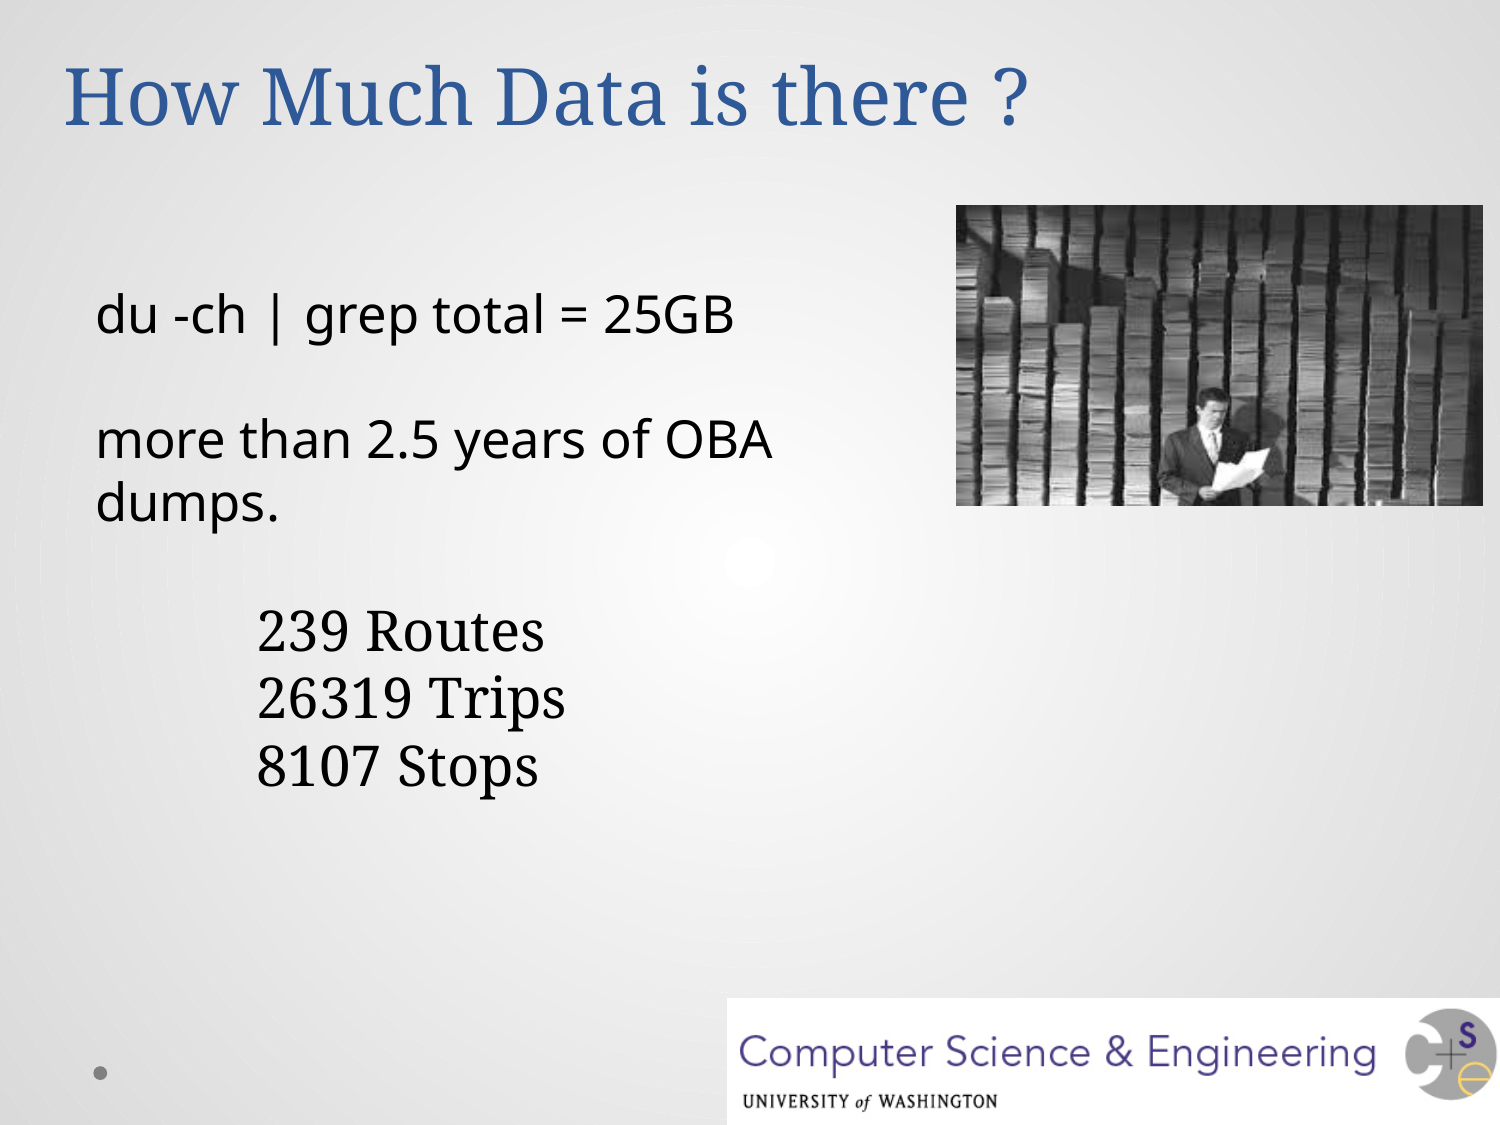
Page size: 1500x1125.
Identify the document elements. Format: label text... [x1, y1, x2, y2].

picture [727, 997, 1500, 1125]
title How Much Data is there ? [38, 61, 1055, 150]
picture [956, 205, 1484, 507]
text_box 239 Routes 26319 Trips 8107 Stops [241, 587, 675, 895]
text_box [38, 242, 1417, 985]
text_box du -ch | grep total = 25GB more than 2.5 years of OBA dumps. [80, 272, 858, 541]
